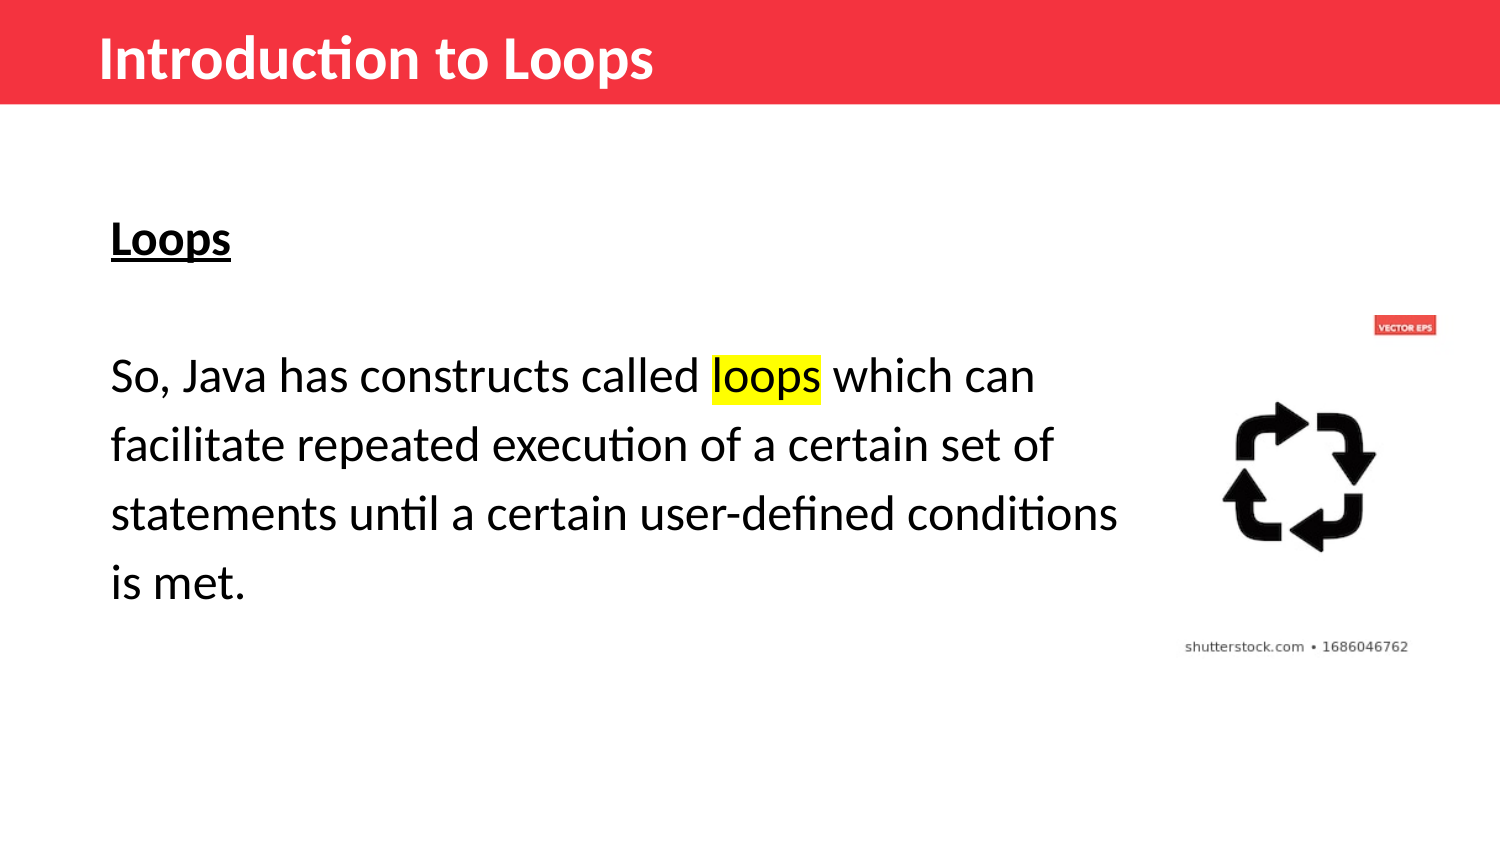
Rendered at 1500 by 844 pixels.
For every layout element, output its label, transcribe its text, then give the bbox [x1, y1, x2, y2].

text_box Introduction to Loops [83, 2, 828, 138]
picture [1137, 314, 1458, 660]
text_box [0, 0, 1500, 105]
text_box Loops So, Java has constructs called loops which can facilitate repeated execution of a certain set of statements until a certain user-defined conditions is met. [95, 180, 1411, 602]
